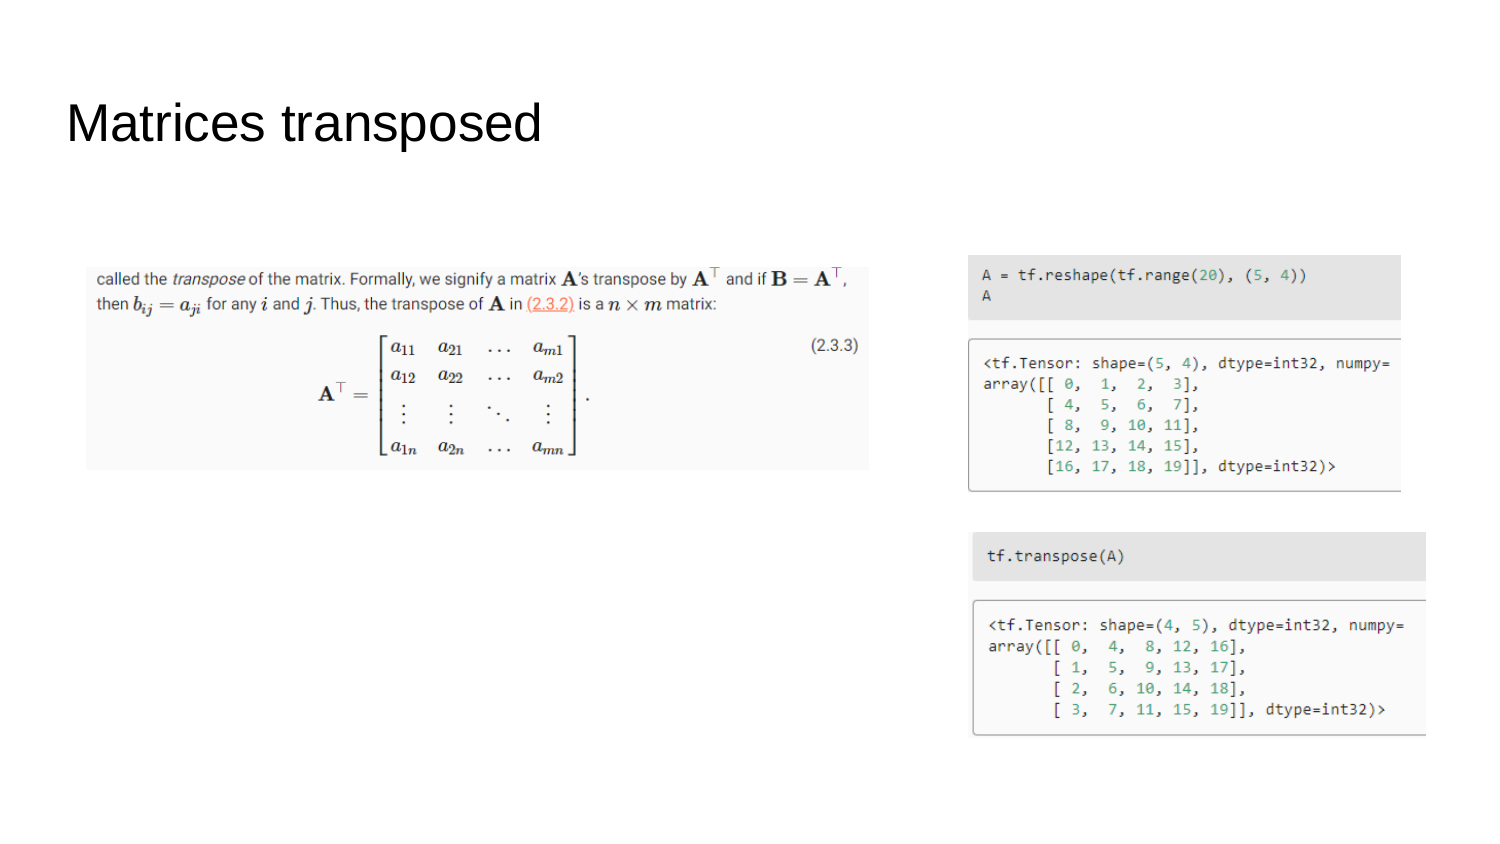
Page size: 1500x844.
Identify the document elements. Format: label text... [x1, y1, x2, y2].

picture [968, 255, 1401, 493]
picture [85, 267, 869, 470]
picture [968, 532, 1426, 738]
title Matrices transposed [51, 72, 1449, 167]
